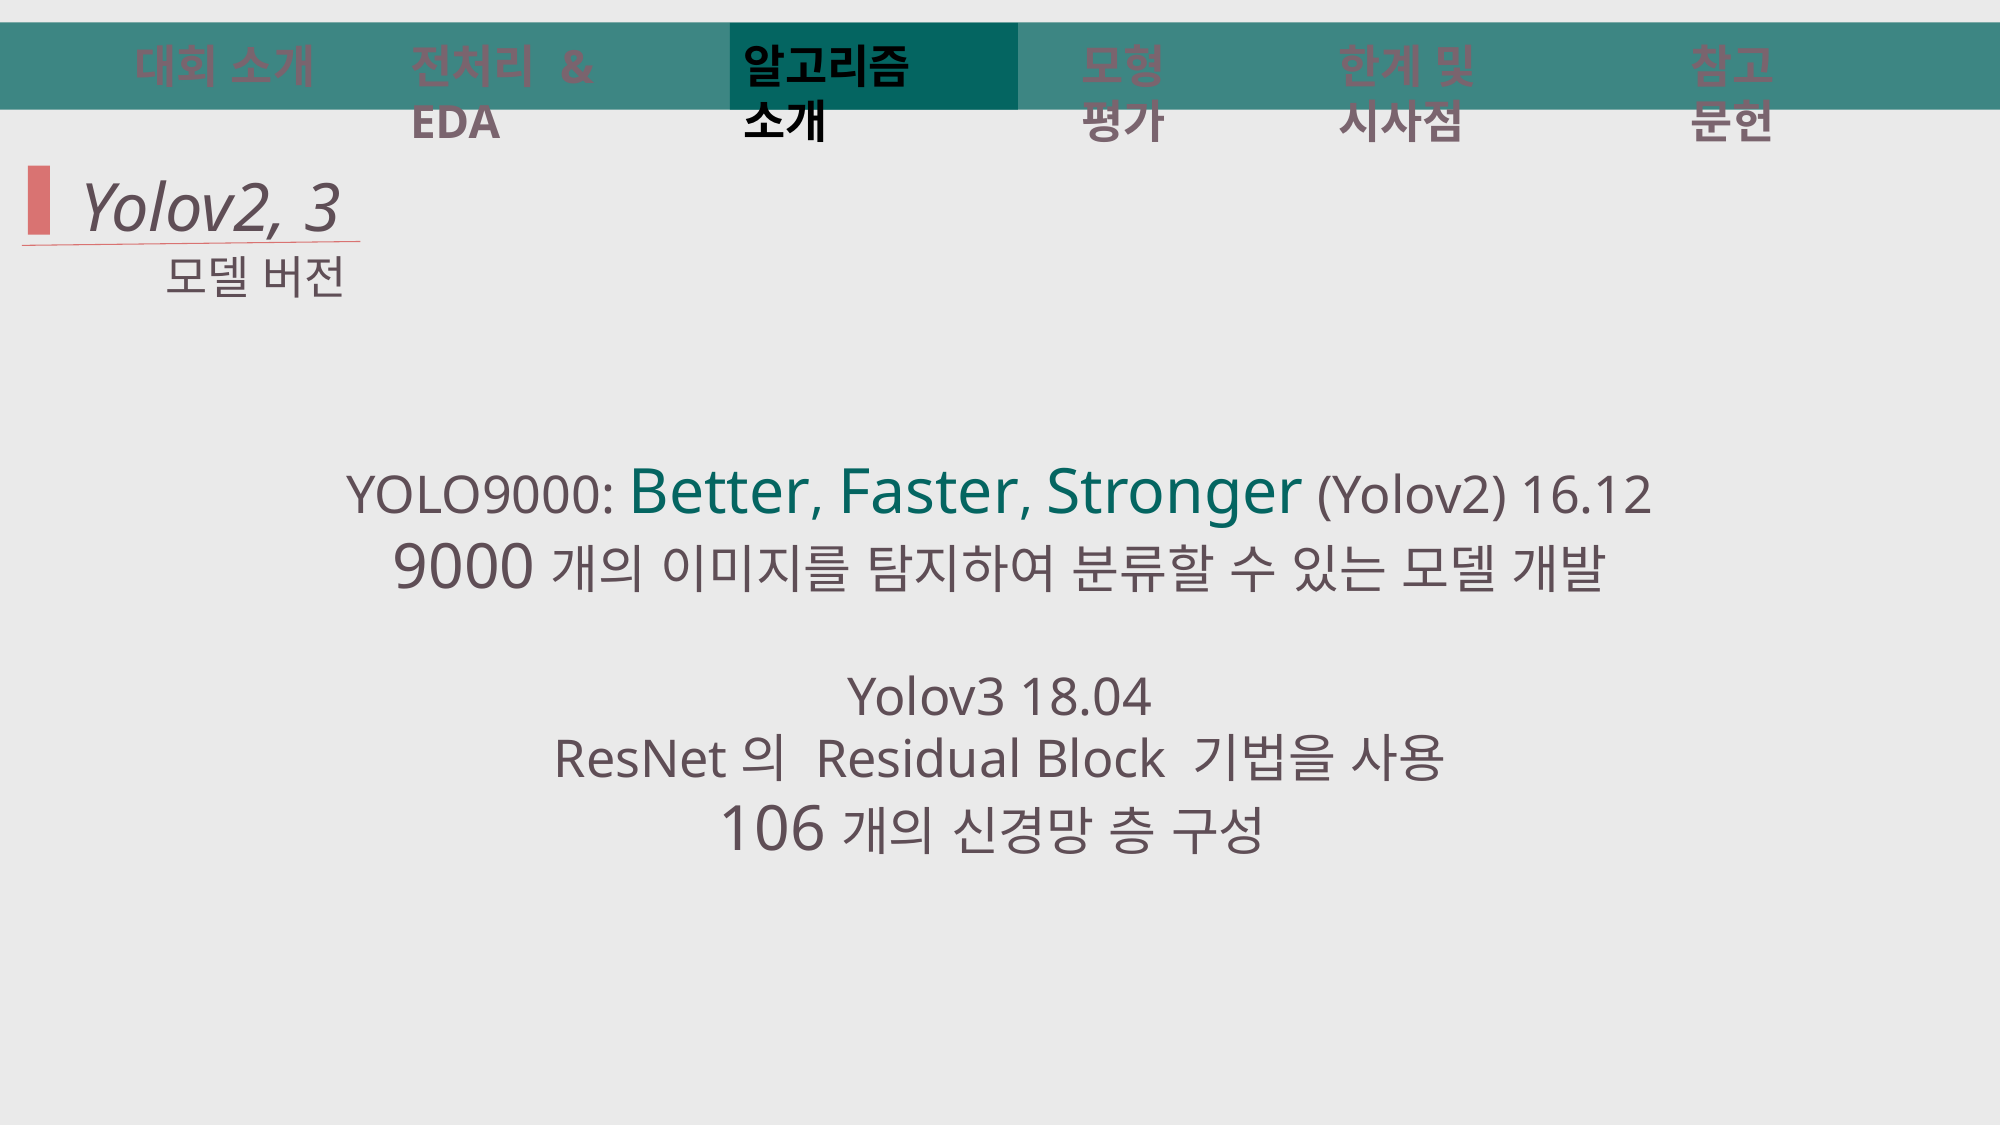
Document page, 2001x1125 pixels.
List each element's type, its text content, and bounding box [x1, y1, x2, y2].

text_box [21, 157, 362, 313]
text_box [0, 22, 2000, 110]
text_box YOLO9000: Better, Faster, Stronger (Yolov2) 16.12 9000개의 이미지를 탐지하여 분류할 수 있는 모델 개발 Yolov3 18.04 ResNet의 Residual Block 기법을 사용 106개의 신경망 층 구성 [305, 443, 1694, 871]
